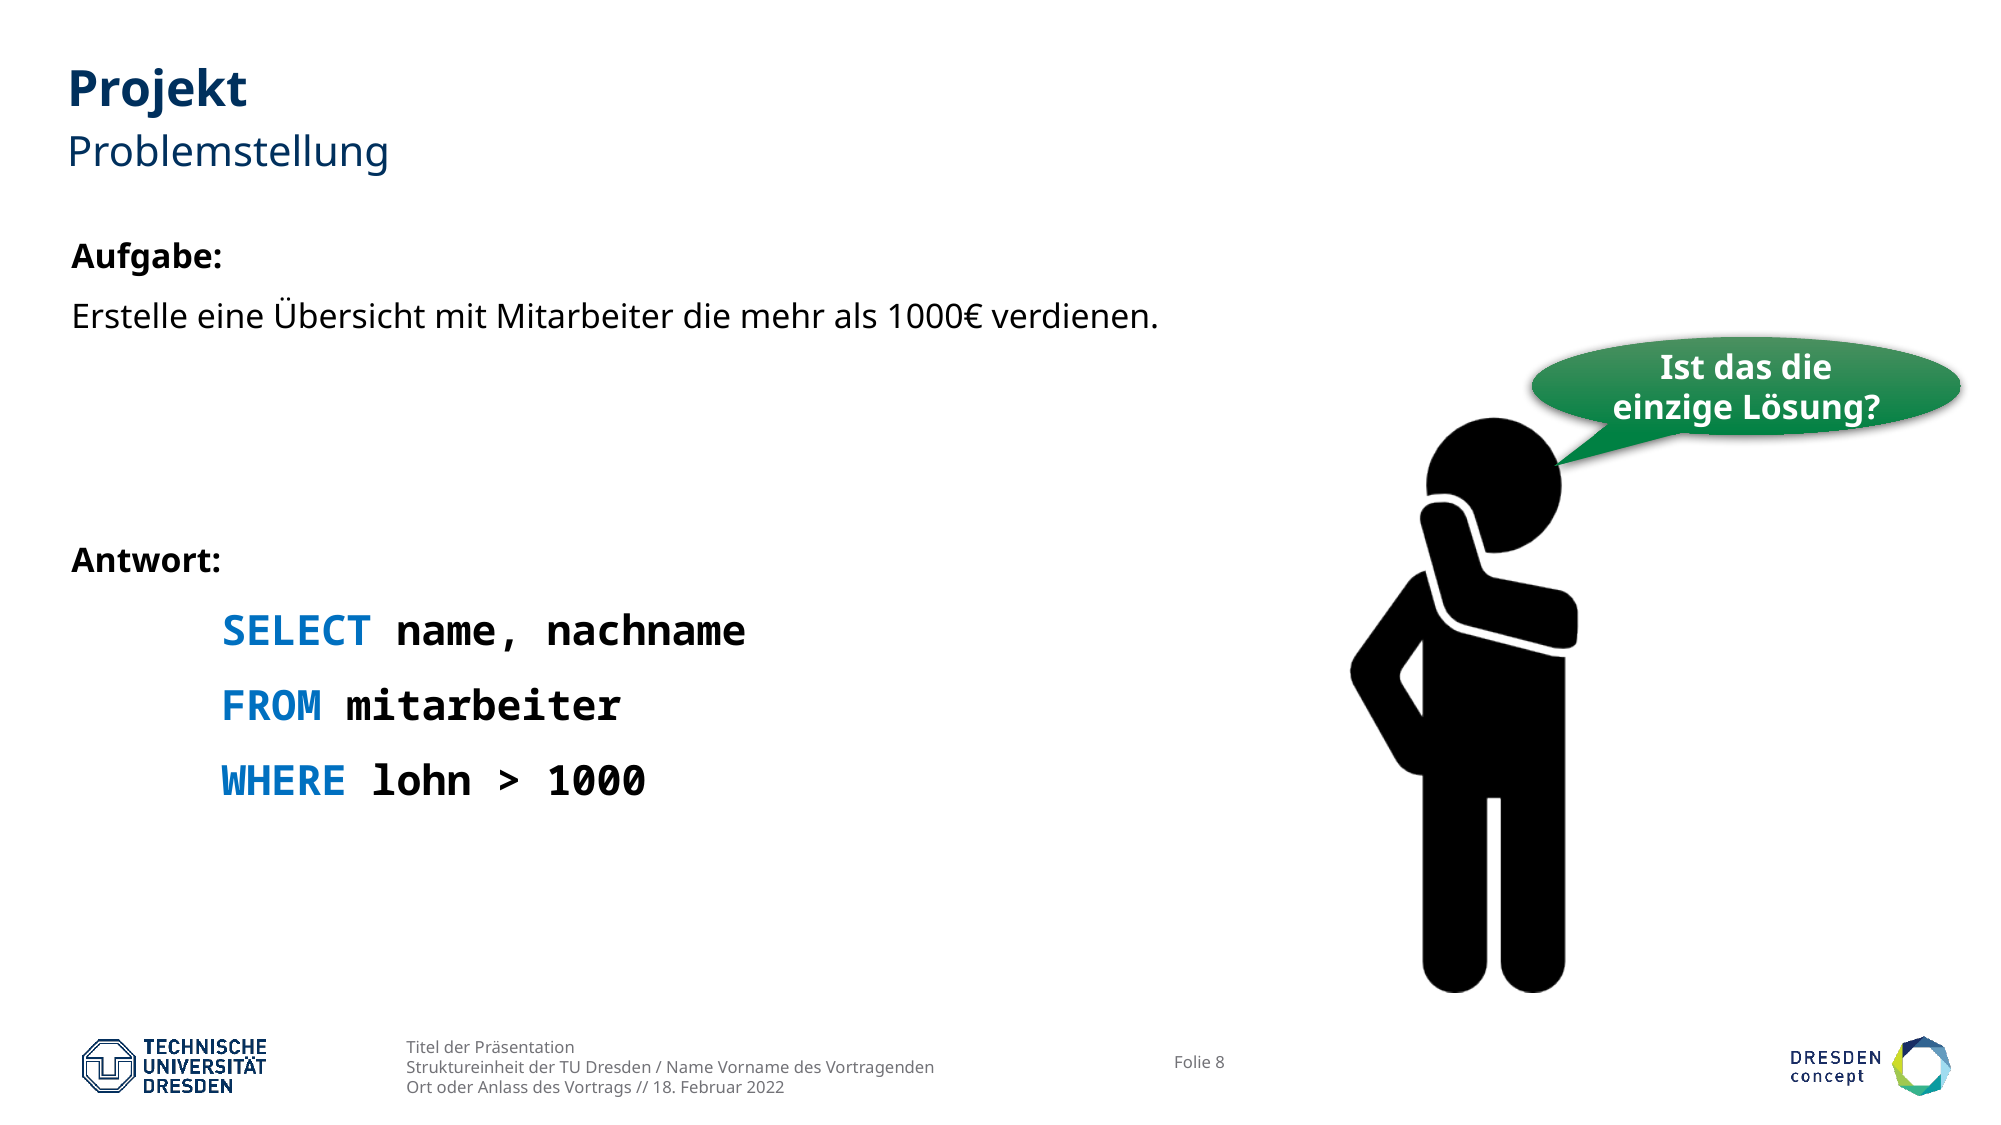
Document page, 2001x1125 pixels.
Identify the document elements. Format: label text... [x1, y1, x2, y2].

picture [82, 1039, 266, 1093]
text_box Aufgabe: Erstelle eine Übersicht mit Mitarbeiter die mehr als 1000€ verdienen. Antwort: SELECT name, nachname FROM mitarbeiter WHERE lohn > 1000 [56, 206, 1944, 852]
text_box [1098, 309, 1756, 993]
text_box Ist das die einzige Lösung? [1756, 336, 1961, 435]
title Projekt Problemstellung [67, 56, 1803, 169]
picture [1791, 1036, 1951, 1096]
